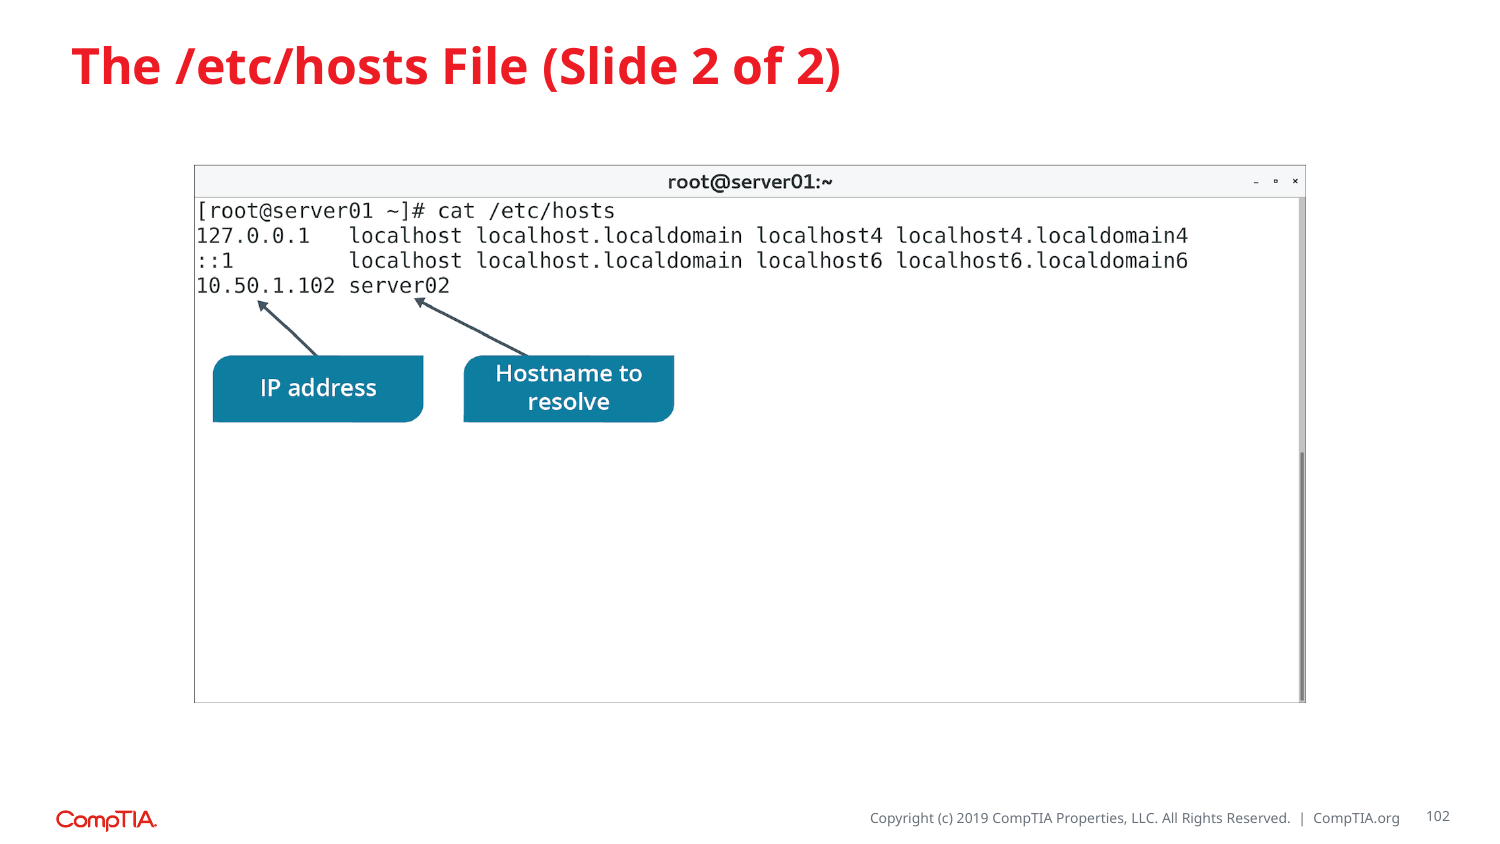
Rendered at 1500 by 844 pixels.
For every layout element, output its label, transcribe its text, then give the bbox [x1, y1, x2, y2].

slide_number 102 [1407, 800, 1450, 835]
title The /etc/hosts File (Slide 2 of 2) [56, 12, 1444, 117]
picture [193, 163, 1307, 703]
